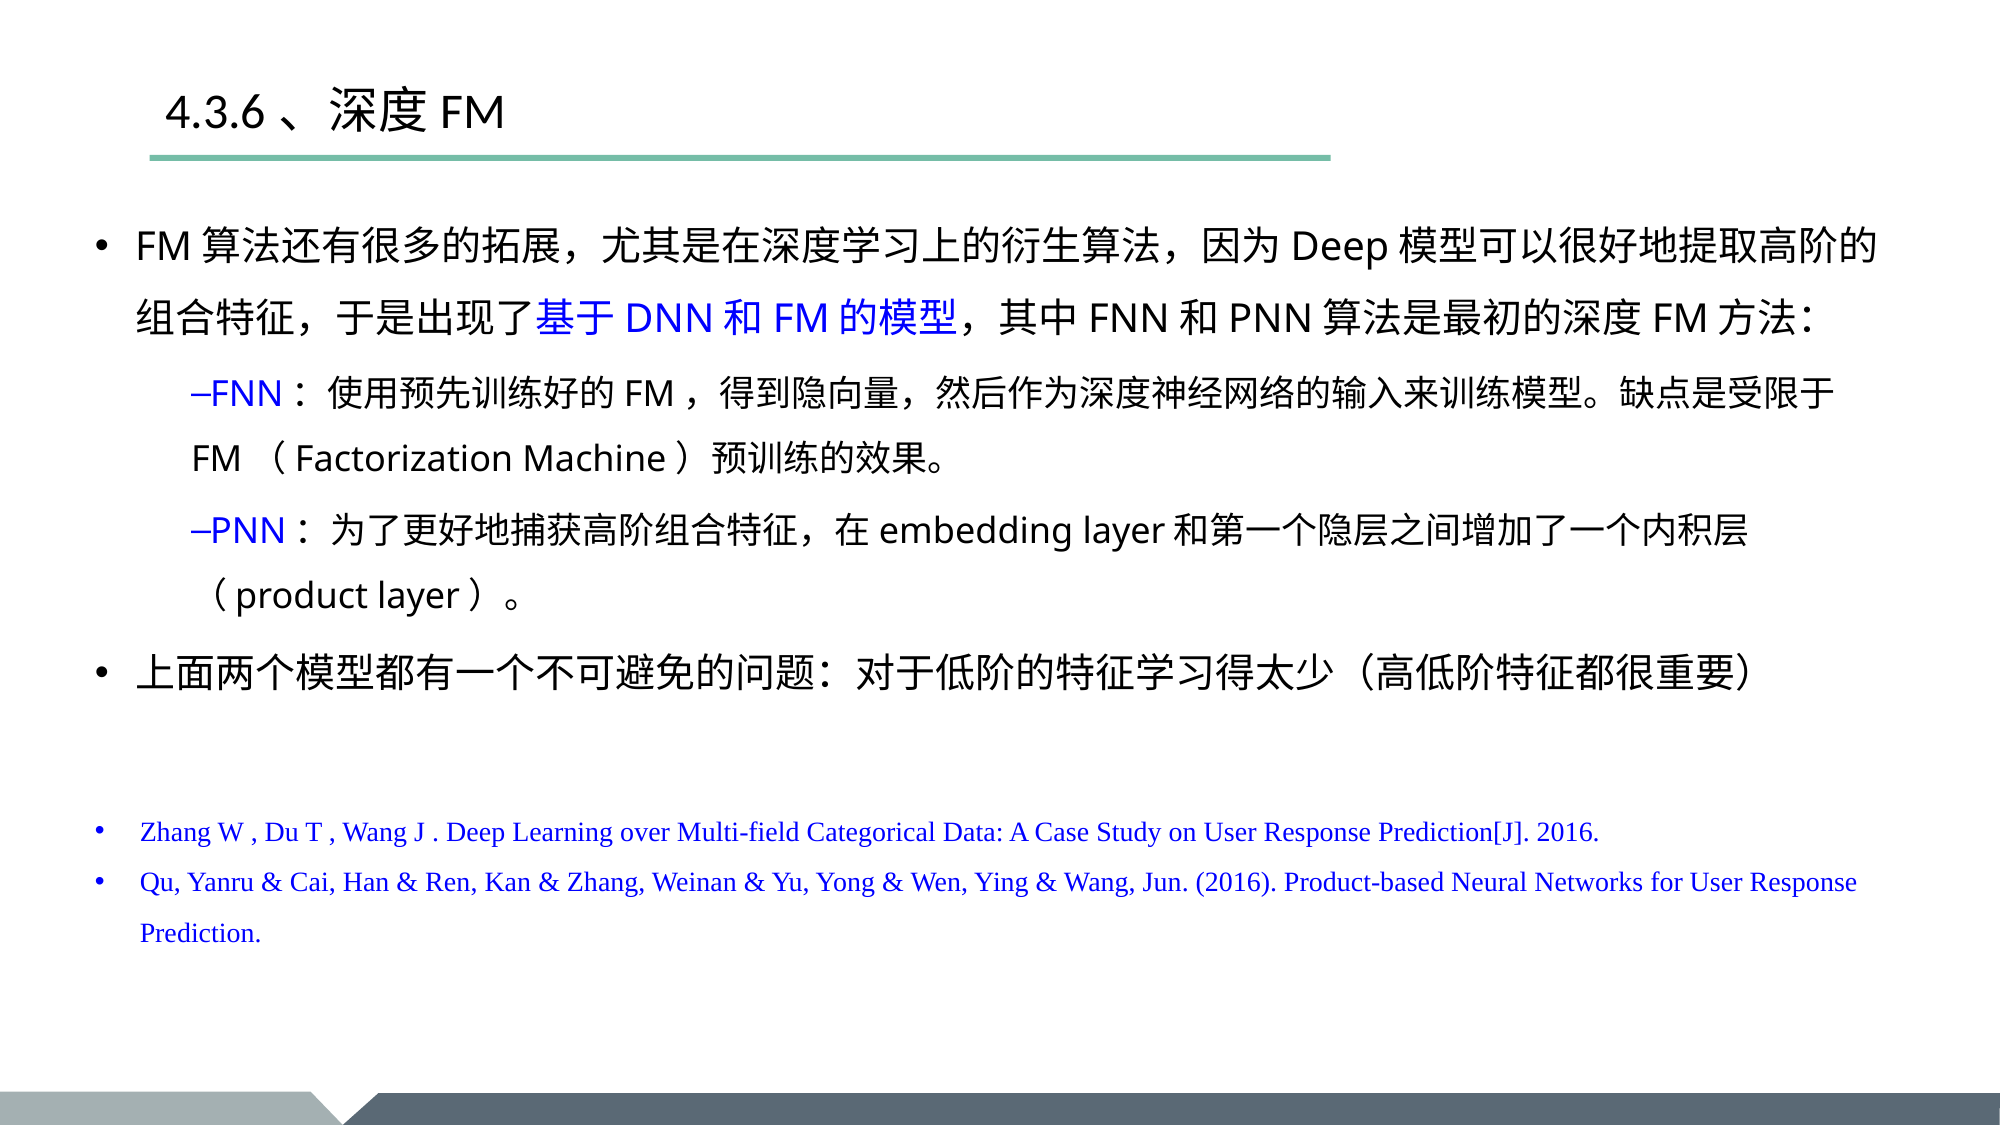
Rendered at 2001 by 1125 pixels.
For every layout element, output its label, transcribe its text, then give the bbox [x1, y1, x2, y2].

title 4.3.6、深度FM [157, 28, 1332, 159]
list FM算法还有很多的拓展，尤其是在深度学习上的衍生算法，因为Deep模型可以很好地提取高阶的组合特征，于是出现了基于DNN和FM的模型，其中FNN和PNN算法是最初的深度FM方法： FNN：使用预先训练好的FM，得到隐向量，然后作为深度神经网络的输入来训练模型。缺点是受限于FM（Factorization Machine）预训练的效果。 PNN：为了更好地捕获高阶组合特征，在embedding layer和第一个隐层之间增加了一个内积层（product layer）。 上面两个模型都有一个不可避免的问题：对于低阶的特征学习得太少（高低阶特征都很重要） Zhang W , Du T , Wang J . Deep Learning over Multi-field Categorical Data: A Case Study on User Response Prediction[J]. 2016. Qu, Yanru & Cai, Han & Ren, Kan & Zhang, Weinan & Yu, Yong & Wen, Ying & Wang, Jun. (2016). Product-based Neural Networks for User Response Prediction. [86, 188, 1895, 1033]
